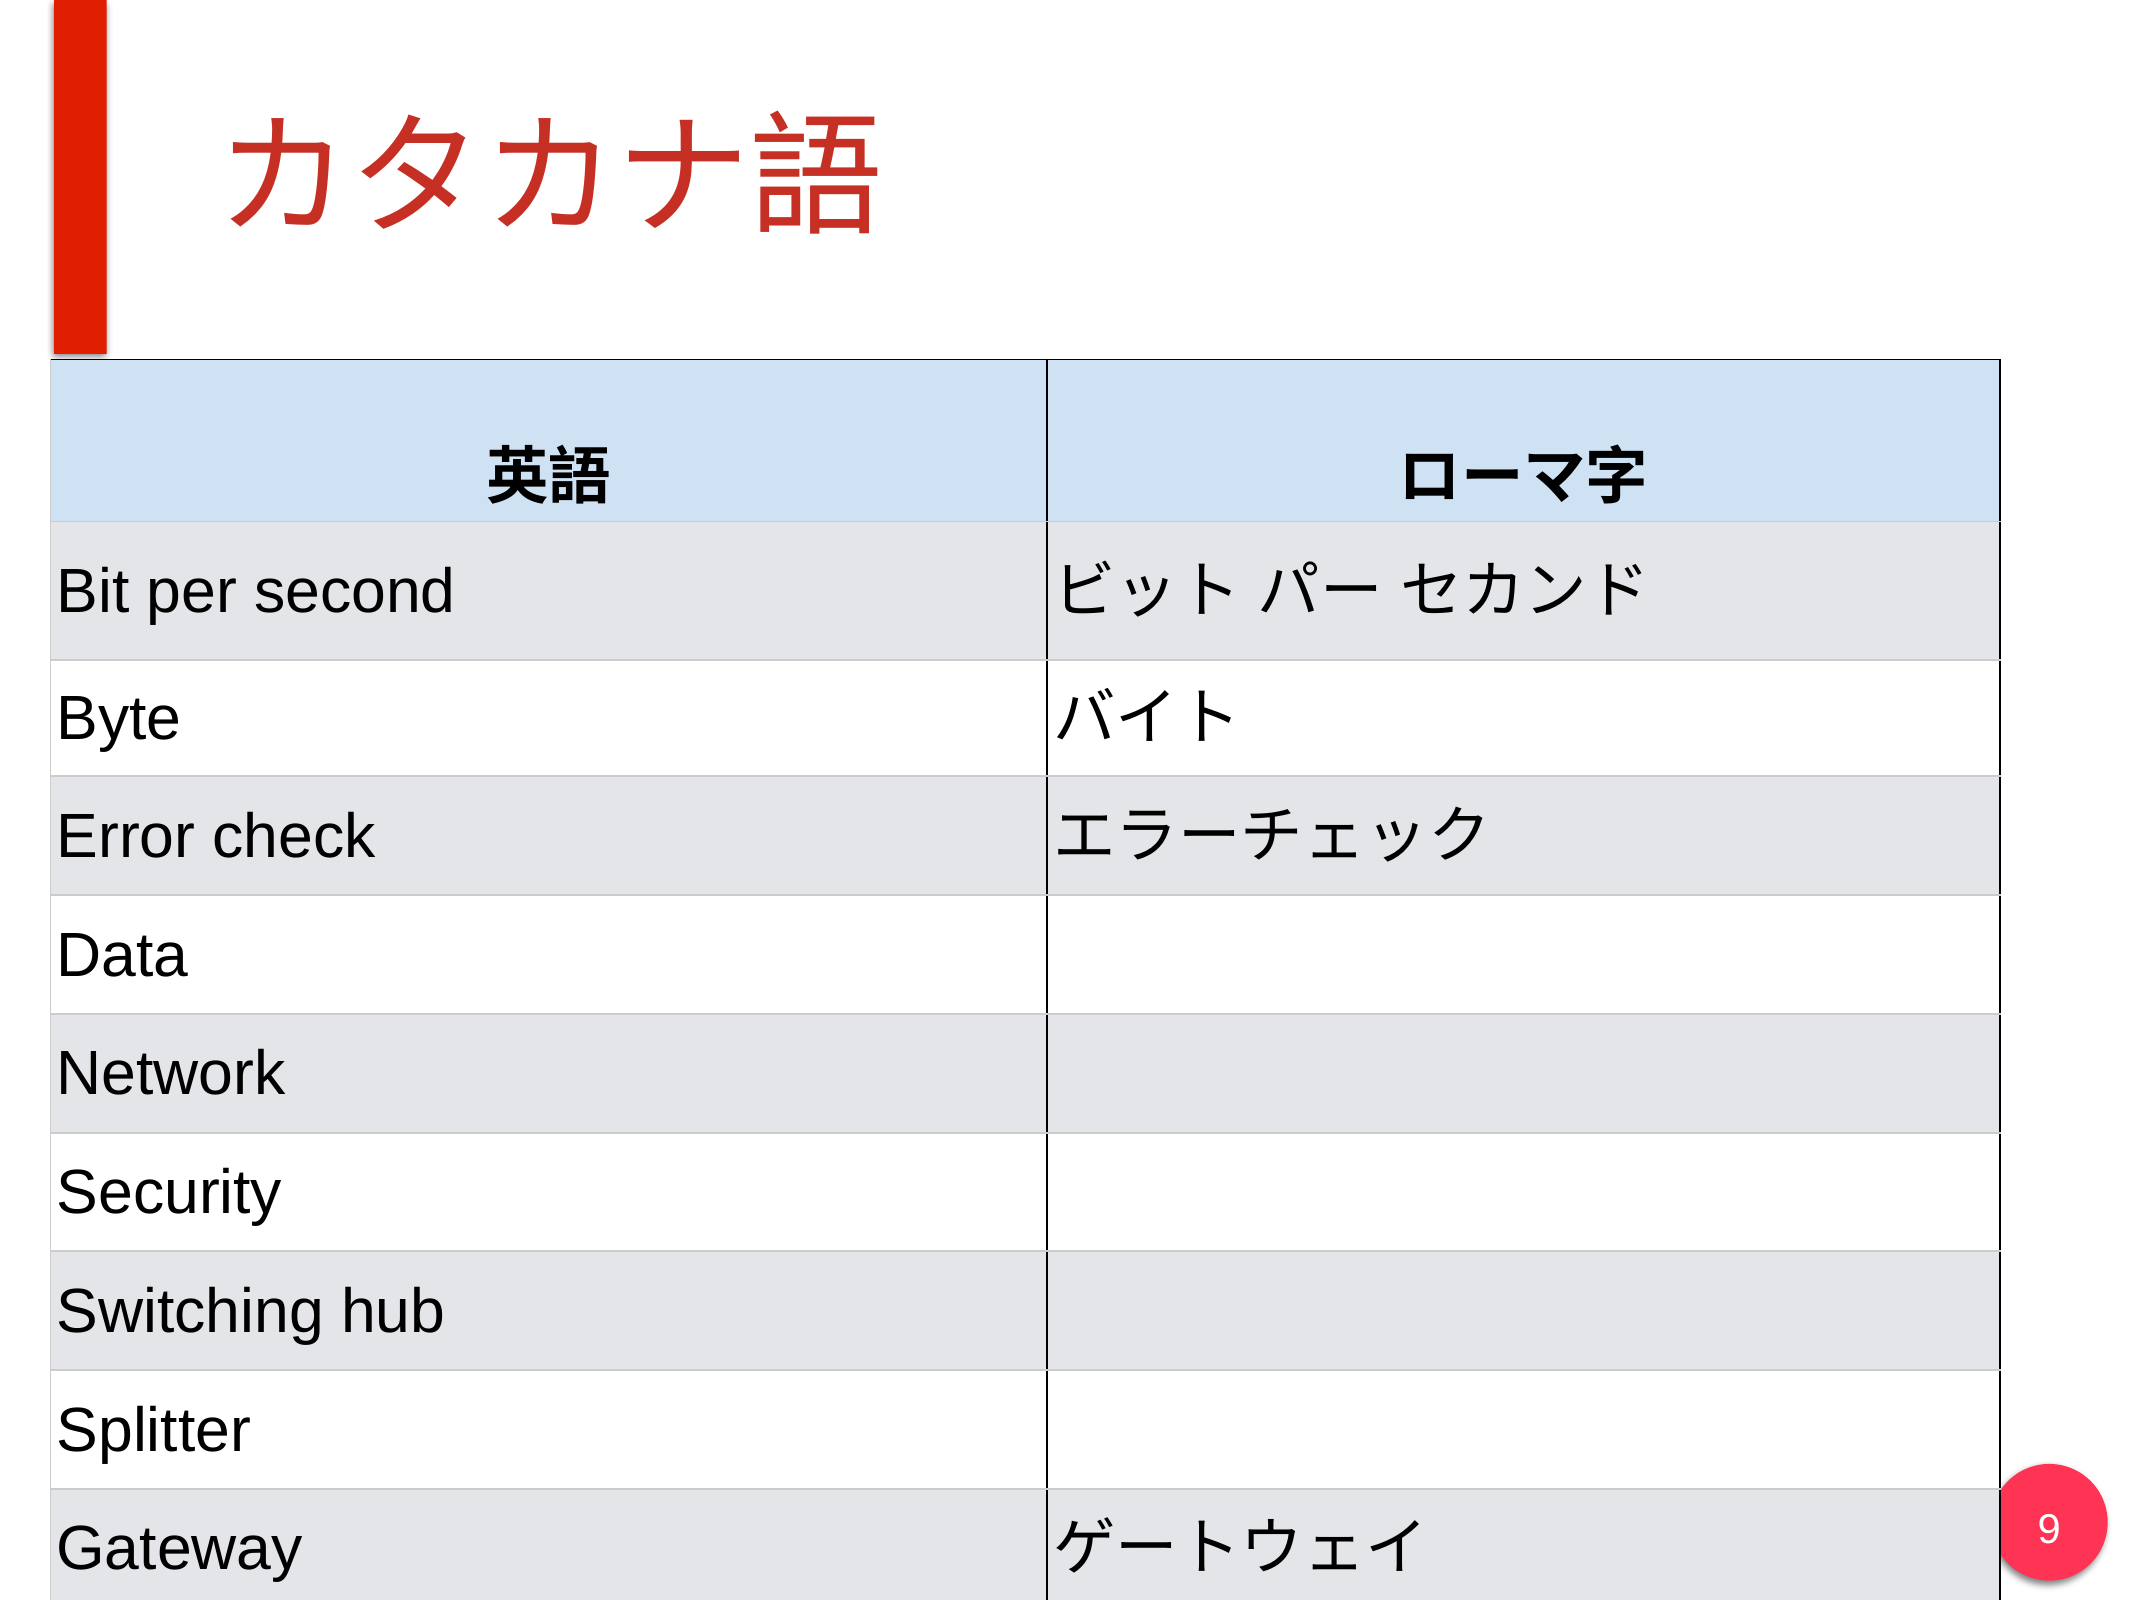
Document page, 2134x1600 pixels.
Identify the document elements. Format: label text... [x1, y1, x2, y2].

table_cell Byte [51, 661, 1046, 775]
table_cell [1048, 1134, 1999, 1250]
slide_number 9 [2012, 1493, 2087, 1600]
table_cell [1048, 896, 1999, 1013]
table_cell [1048, 1252, 1999, 1369]
table_cell ゲートウェイ [1048, 1490, 1999, 1600]
table_cell エラーチェック [1048, 777, 1999, 894]
table_cell [1048, 1371, 1999, 1488]
table_header ローマ字 [1048, 360, 1999, 521]
title カタカナ語 [208, 18, 2030, 336]
table_cell [1048, 1015, 1999, 1132]
table_cell Security [51, 1134, 1046, 1250]
table_cell Network [51, 1015, 1046, 1132]
table_cell Switching hub [51, 1252, 1046, 1369]
table_cell バイト [1048, 661, 1999, 775]
table_cell Splitter [51, 1371, 1046, 1488]
table_cell Error check [51, 777, 1046, 894]
table_header 英語 [51, 360, 1046, 521]
table_cell Data [51, 896, 1046, 1013]
table_cell Bit per second [51, 522, 1046, 659]
table_cell ビット パー セカンド [1048, 522, 1999, 659]
table_cell Gateway [51, 1490, 1046, 1600]
